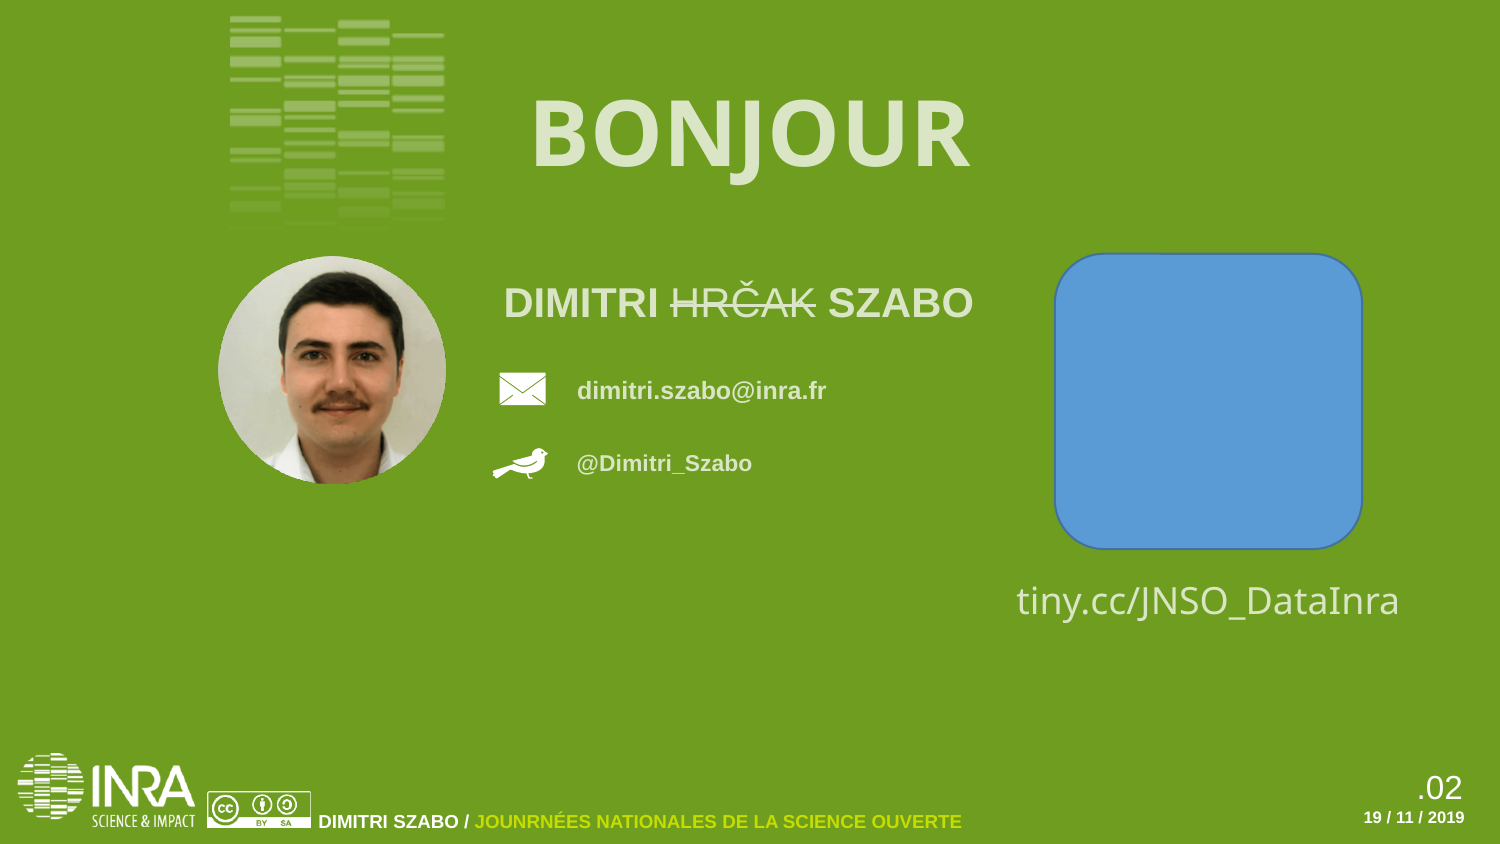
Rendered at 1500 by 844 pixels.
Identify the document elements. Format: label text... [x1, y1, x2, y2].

text_box [492, 448, 549, 479]
text_box @Dimitri_Szabo [561, 440, 768, 483]
text_box BONJOUR [0, 67, 1500, 193]
text_box dimitri.szabo@inra.fr [562, 367, 843, 413]
text_box DIMITRI HRČAK SZABO [488, 268, 990, 333]
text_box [499, 372, 546, 405]
picture [207, 791, 311, 828]
text_box tiny.cc/JNSO_DataInra [1001, 569, 1416, 630]
picture [230, 0, 445, 67]
text_box [1053, 252, 1364, 551]
picture [218, 193, 446, 484]
picture [17, 753, 195, 827]
